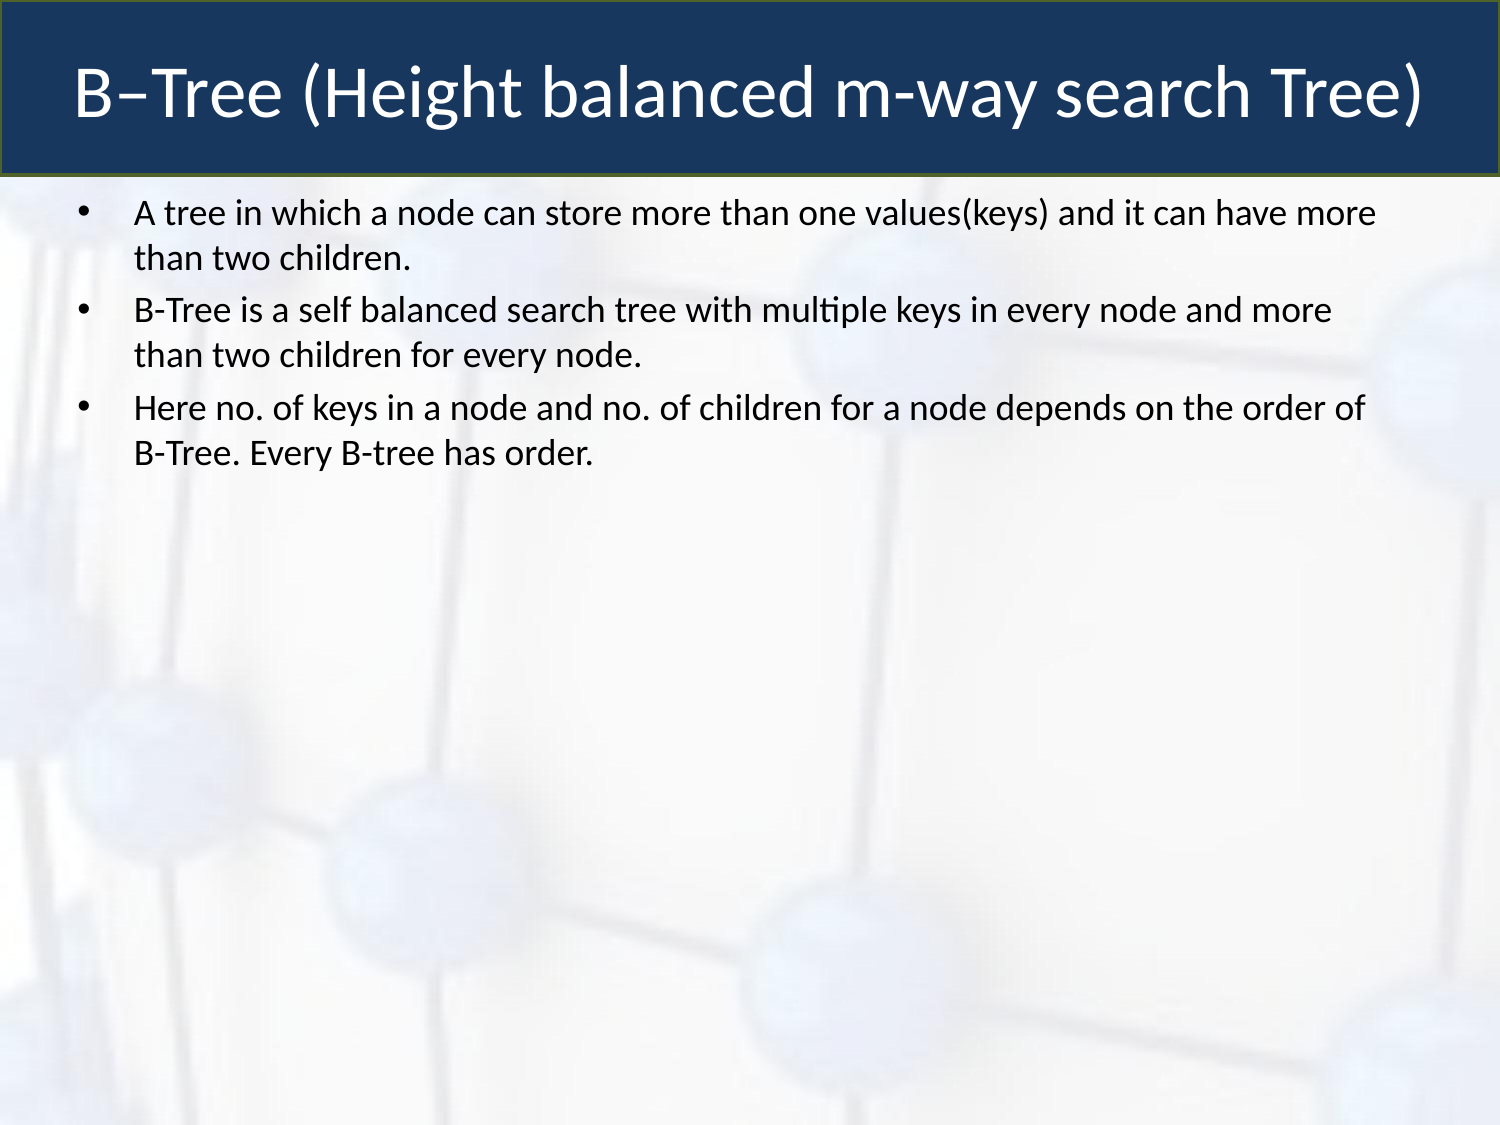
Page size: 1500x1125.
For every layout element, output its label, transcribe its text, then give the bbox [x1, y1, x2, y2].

picture [0, 175, 1500, 1125]
list A tree in which a node can store more than one values(keys) and it can have more than two children. B-Tree is a self balanced search tree with multiple keys in every node and more than two children for every node. Here no. of keys in a node and no. of children for a node depends on the order of B-Tree. Every B-tree has order. [62, 180, 1413, 923]
text_box B–Tree (Height balanced m-way search Tree) [0, 0, 1500, 175]
